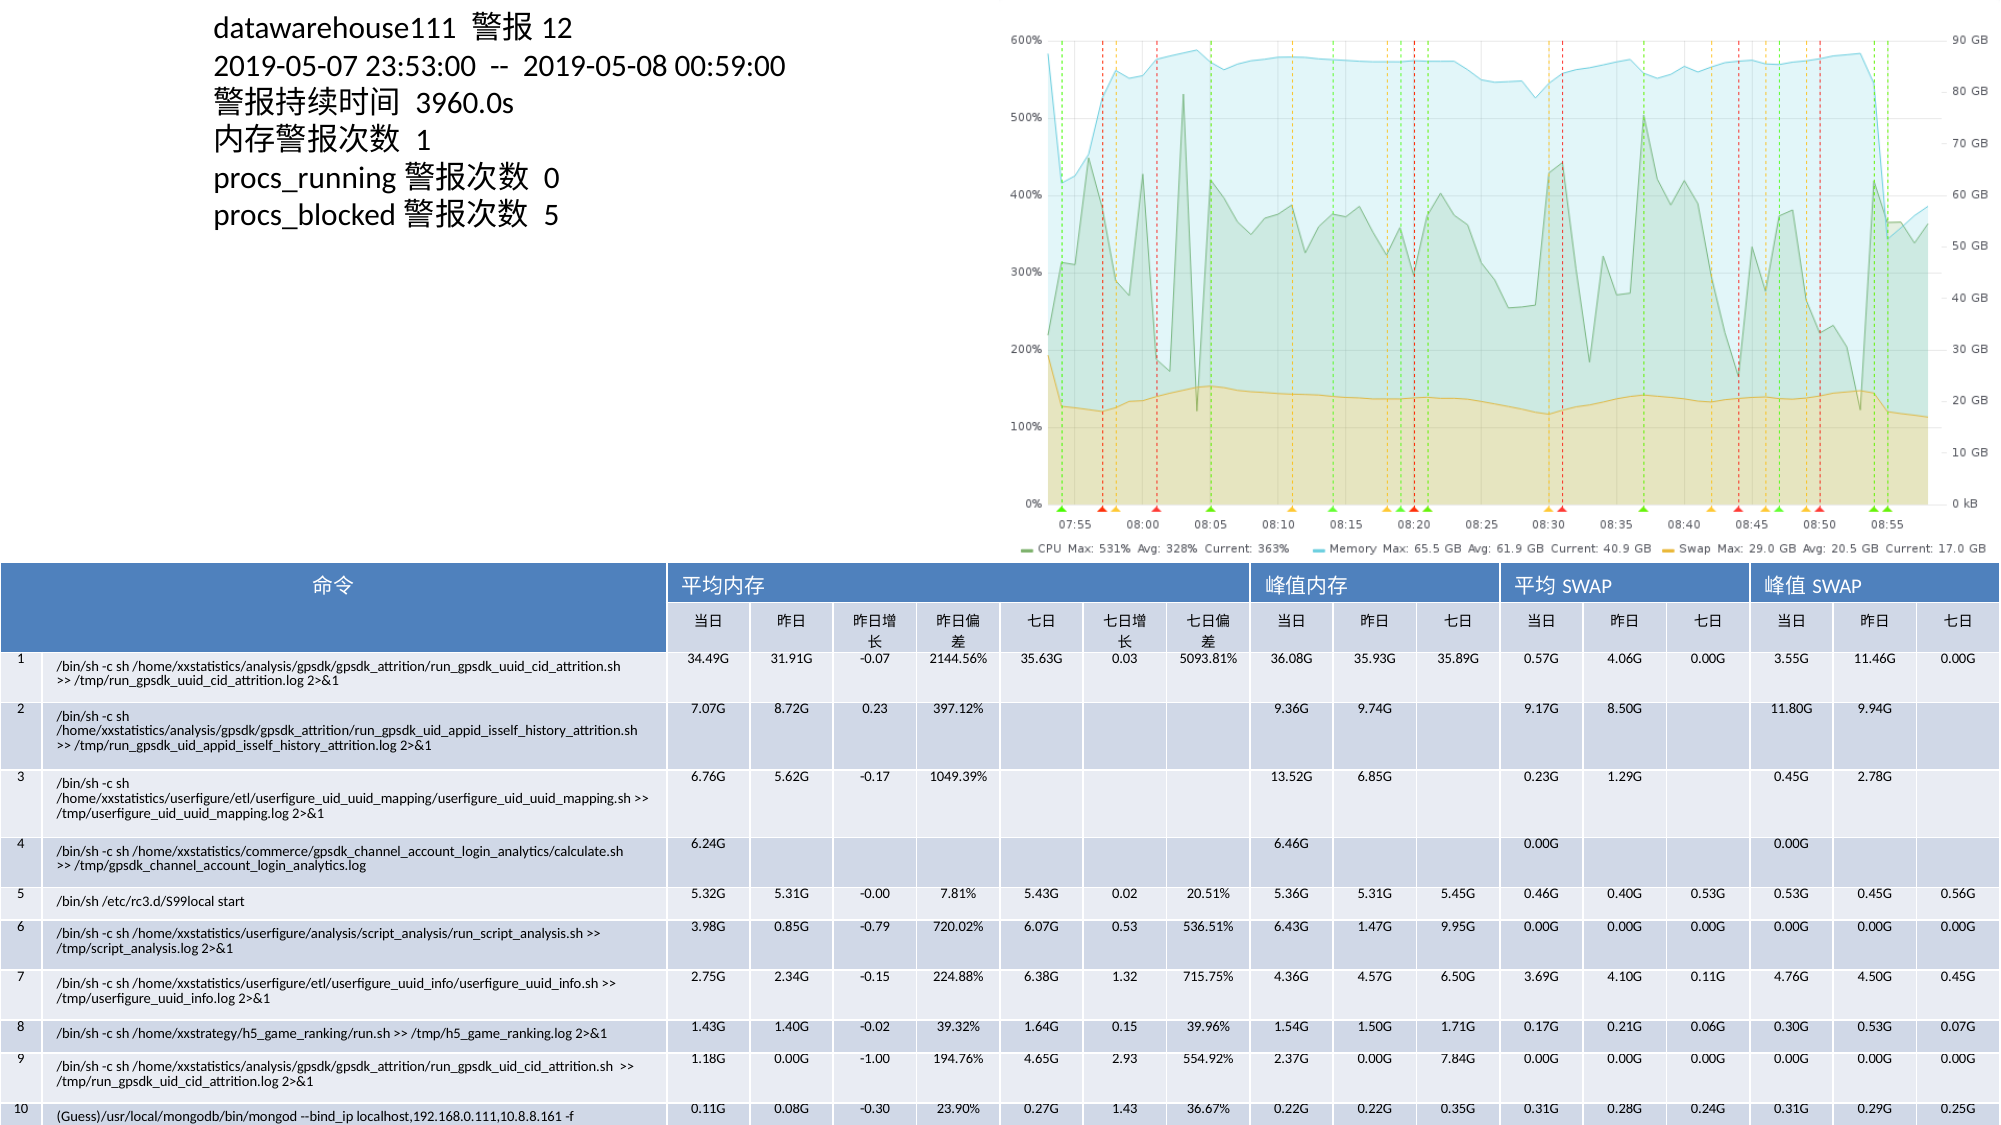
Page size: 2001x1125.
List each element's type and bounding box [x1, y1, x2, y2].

table_cell [834, 1104, 916, 1125]
table_cell [917, 971, 999, 1019]
table_cell [834, 1054, 916, 1102]
table_cell [1667, 771, 1749, 837]
table_cell [1584, 838, 1666, 887]
table_cell [1834, 703, 1916, 769]
table_cell [1417, 653, 1499, 702]
table_cell [1084, 603, 1166, 652]
table_cell [1667, 838, 1749, 887]
table_cell [1667, 971, 1749, 1019]
table_cell [1584, 653, 1666, 702]
table_cell [1751, 603, 1832, 652]
table_cell [1334, 703, 1416, 769]
table_cell [1751, 838, 1832, 887]
table_cell [1, 921, 41, 969]
table_cell [1001, 971, 1082, 1019]
table_cell [1, 653, 41, 702]
table_cell [1501, 921, 1582, 969]
table_cell [917, 888, 999, 919]
table_cell [1834, 921, 1916, 969]
table_cell [1834, 1104, 1916, 1125]
table_cell [668, 653, 749, 702]
table_cell [751, 1021, 832, 1052]
table_cell [1917, 603, 1999, 652]
table_cell [1667, 921, 1749, 969]
table_cell [1917, 771, 1999, 837]
table_cell [1917, 971, 1999, 1019]
table_cell [834, 653, 916, 702]
table_cell [834, 1021, 916, 1052]
table_cell [1251, 1054, 1332, 1102]
table_cell [1167, 1054, 1249, 1102]
table_cell [1667, 603, 1749, 652]
table_cell [1001, 888, 1082, 919]
table_cell [1834, 888, 1916, 919]
table_cell [834, 703, 916, 769]
table_cell [1251, 971, 1332, 1019]
table_cell [43, 1104, 666, 1125]
table_cell [751, 838, 832, 887]
table_cell [1751, 1054, 1832, 1102]
table_cell [1334, 603, 1416, 652]
table_cell [1334, 653, 1416, 702]
table_cell [1417, 603, 1499, 652]
table_cell [751, 703, 832, 769]
table_cell [1001, 1021, 1082, 1052]
table_cell [917, 771, 999, 837]
table_cell [668, 838, 749, 887]
table_cell [1, 1021, 41, 1052]
table_cell [1751, 888, 1832, 919]
table_cell [43, 1021, 666, 1052]
table_cell [1417, 1021, 1499, 1052]
table_cell [43, 1054, 666, 1102]
table_cell [1834, 603, 1916, 652]
table_cell [1584, 971, 1666, 1019]
table_cell [1417, 921, 1499, 969]
table_cell [1084, 838, 1166, 887]
table_cell [751, 1104, 832, 1125]
table_cell [1251, 703, 1332, 769]
table_cell [1501, 971, 1582, 1019]
table_cell [1084, 888, 1166, 919]
table_cell [1667, 653, 1749, 702]
table_cell [1, 888, 41, 919]
table_cell [668, 888, 749, 919]
table_cell [1917, 653, 1999, 702]
table_cell [43, 888, 666, 919]
table_cell [1417, 888, 1499, 919]
table_cell [1084, 703, 1166, 769]
table_header [1501, 563, 1749, 602]
table_cell [1167, 703, 1249, 769]
table_cell [1501, 1054, 1582, 1102]
table_cell [1417, 1104, 1499, 1125]
table_cell [1334, 771, 1416, 837]
table_cell [668, 703, 749, 769]
table_cell [43, 771, 666, 837]
table_cell [1751, 653, 1832, 702]
table_cell [1167, 921, 1249, 969]
table_cell [1251, 888, 1332, 919]
table_cell [1834, 653, 1916, 702]
table_cell [1667, 1021, 1749, 1052]
table_cell [1251, 921, 1332, 969]
table_cell [1584, 1021, 1666, 1052]
table_cell [1417, 1054, 1499, 1102]
table_cell [1501, 703, 1582, 769]
table_cell [834, 888, 916, 919]
table_cell [751, 921, 832, 969]
table_cell [668, 971, 749, 1019]
table_cell [1334, 1104, 1416, 1125]
table_cell [1334, 1021, 1416, 1052]
table_cell [1834, 1021, 1916, 1052]
table_cell [1667, 703, 1749, 769]
table_cell [834, 771, 916, 837]
table_cell [1917, 1104, 1999, 1125]
table_cell [1084, 1021, 1166, 1052]
table_cell [1334, 971, 1416, 1019]
table_cell [917, 838, 999, 887]
table_cell [1501, 653, 1582, 702]
table_cell [1084, 771, 1166, 837]
table_cell [834, 603, 916, 652]
table_cell [1417, 703, 1499, 769]
table_cell [1167, 971, 1249, 1019]
table_cell [1751, 703, 1832, 769]
table_cell [917, 1054, 999, 1102]
table_cell [1001, 921, 1082, 969]
table_cell [917, 1021, 999, 1052]
table_cell [917, 921, 999, 969]
table_cell [1584, 1104, 1666, 1125]
table_cell [1084, 1054, 1166, 1102]
table_cell [1167, 1021, 1249, 1052]
table_cell [1917, 888, 1999, 919]
table_cell [1334, 838, 1416, 887]
table_cell [1584, 703, 1666, 769]
table_header [1251, 563, 1499, 602]
table_cell [1834, 838, 1916, 887]
table_cell [43, 838, 666, 887]
table_cell [1167, 603, 1249, 652]
table_cell [1084, 653, 1166, 702]
table_cell [668, 1021, 749, 1052]
table_header [1, 563, 666, 652]
table_cell [1584, 771, 1666, 837]
table_cell [1001, 653, 1082, 702]
table_cell [1917, 1021, 1999, 1052]
table_cell [1334, 921, 1416, 969]
table_cell [1584, 1054, 1666, 1102]
table_cell [668, 603, 749, 652]
table_cell [1751, 1104, 1832, 1125]
table_cell [1501, 771, 1582, 837]
table_cell [1167, 1104, 1249, 1125]
table_cell [1417, 838, 1499, 887]
table_cell [751, 603, 832, 652]
table_cell [1251, 653, 1332, 702]
picture [999, 0, 2000, 563]
table_cell [1834, 771, 1916, 837]
table_cell [43, 921, 666, 969]
table_cell [1251, 1104, 1332, 1125]
table_cell [1251, 1021, 1332, 1052]
table_cell [1001, 771, 1082, 837]
table_cell [1917, 703, 1999, 769]
table_cell [1, 1054, 41, 1102]
table_cell [1501, 603, 1582, 652]
table_cell [1751, 921, 1832, 969]
table_cell [751, 888, 832, 919]
table_cell [1584, 888, 1666, 919]
table_cell [1917, 1054, 1999, 1102]
table_cell [668, 1054, 749, 1102]
table_cell [1251, 838, 1332, 887]
table_cell [1, 703, 41, 769]
table_cell [43, 703, 666, 769]
table_cell [1667, 888, 1749, 919]
table_cell [917, 603, 999, 652]
table_cell [834, 838, 916, 887]
table_cell [1001, 1054, 1082, 1102]
table_cell [834, 921, 916, 969]
table_cell [1, 838, 41, 887]
table_cell [1417, 971, 1499, 1019]
table_cell [1417, 771, 1499, 837]
table_cell [43, 971, 666, 1019]
table_cell [1751, 971, 1832, 1019]
table_cell [1584, 603, 1666, 652]
table_cell [43, 653, 666, 702]
table_cell [1667, 1104, 1749, 1125]
table_header [1751, 563, 1999, 602]
table_cell [917, 653, 999, 702]
table_cell [1084, 1104, 1166, 1125]
table_cell [1084, 971, 1166, 1019]
table_cell [1167, 653, 1249, 702]
table_cell [668, 921, 749, 969]
table_cell [1667, 1054, 1749, 1102]
table_cell [1751, 1021, 1832, 1052]
table_cell [751, 1054, 832, 1102]
table_cell [1501, 1104, 1582, 1125]
table_header [668, 563, 1249, 602]
table_cell [668, 771, 749, 837]
table_cell [1917, 921, 1999, 969]
table_cell [1, 771, 41, 837]
table_cell [1001, 603, 1082, 652]
table_cell [917, 703, 999, 769]
table_cell [1084, 921, 1166, 969]
table_cell [1167, 888, 1249, 919]
table_cell [1501, 838, 1582, 887]
table_cell [1, 1104, 41, 1125]
table_cell [917, 1104, 999, 1125]
table_cell [1251, 603, 1332, 652]
table_cell [668, 1104, 749, 1125]
table_cell [1917, 838, 1999, 887]
table_cell [1, 971, 41, 1019]
table_cell [1584, 921, 1666, 969]
table_cell [1251, 771, 1332, 837]
table_cell [1334, 888, 1416, 919]
table_cell [1167, 771, 1249, 837]
text_box [198, 0, 802, 277]
table_cell [1001, 1104, 1082, 1125]
table_cell [1751, 771, 1832, 837]
table_cell [1334, 1054, 1416, 1102]
table_cell [1501, 1021, 1582, 1052]
table_cell [1001, 838, 1082, 887]
table_cell [1834, 971, 1916, 1019]
table_cell [751, 771, 832, 837]
table_cell [1001, 703, 1082, 769]
table_cell [751, 653, 832, 702]
table_cell [1167, 838, 1249, 887]
table_cell [1834, 1054, 1916, 1102]
table_cell [751, 971, 832, 1019]
table_cell [1501, 888, 1582, 919]
table_cell [834, 971, 916, 1019]
